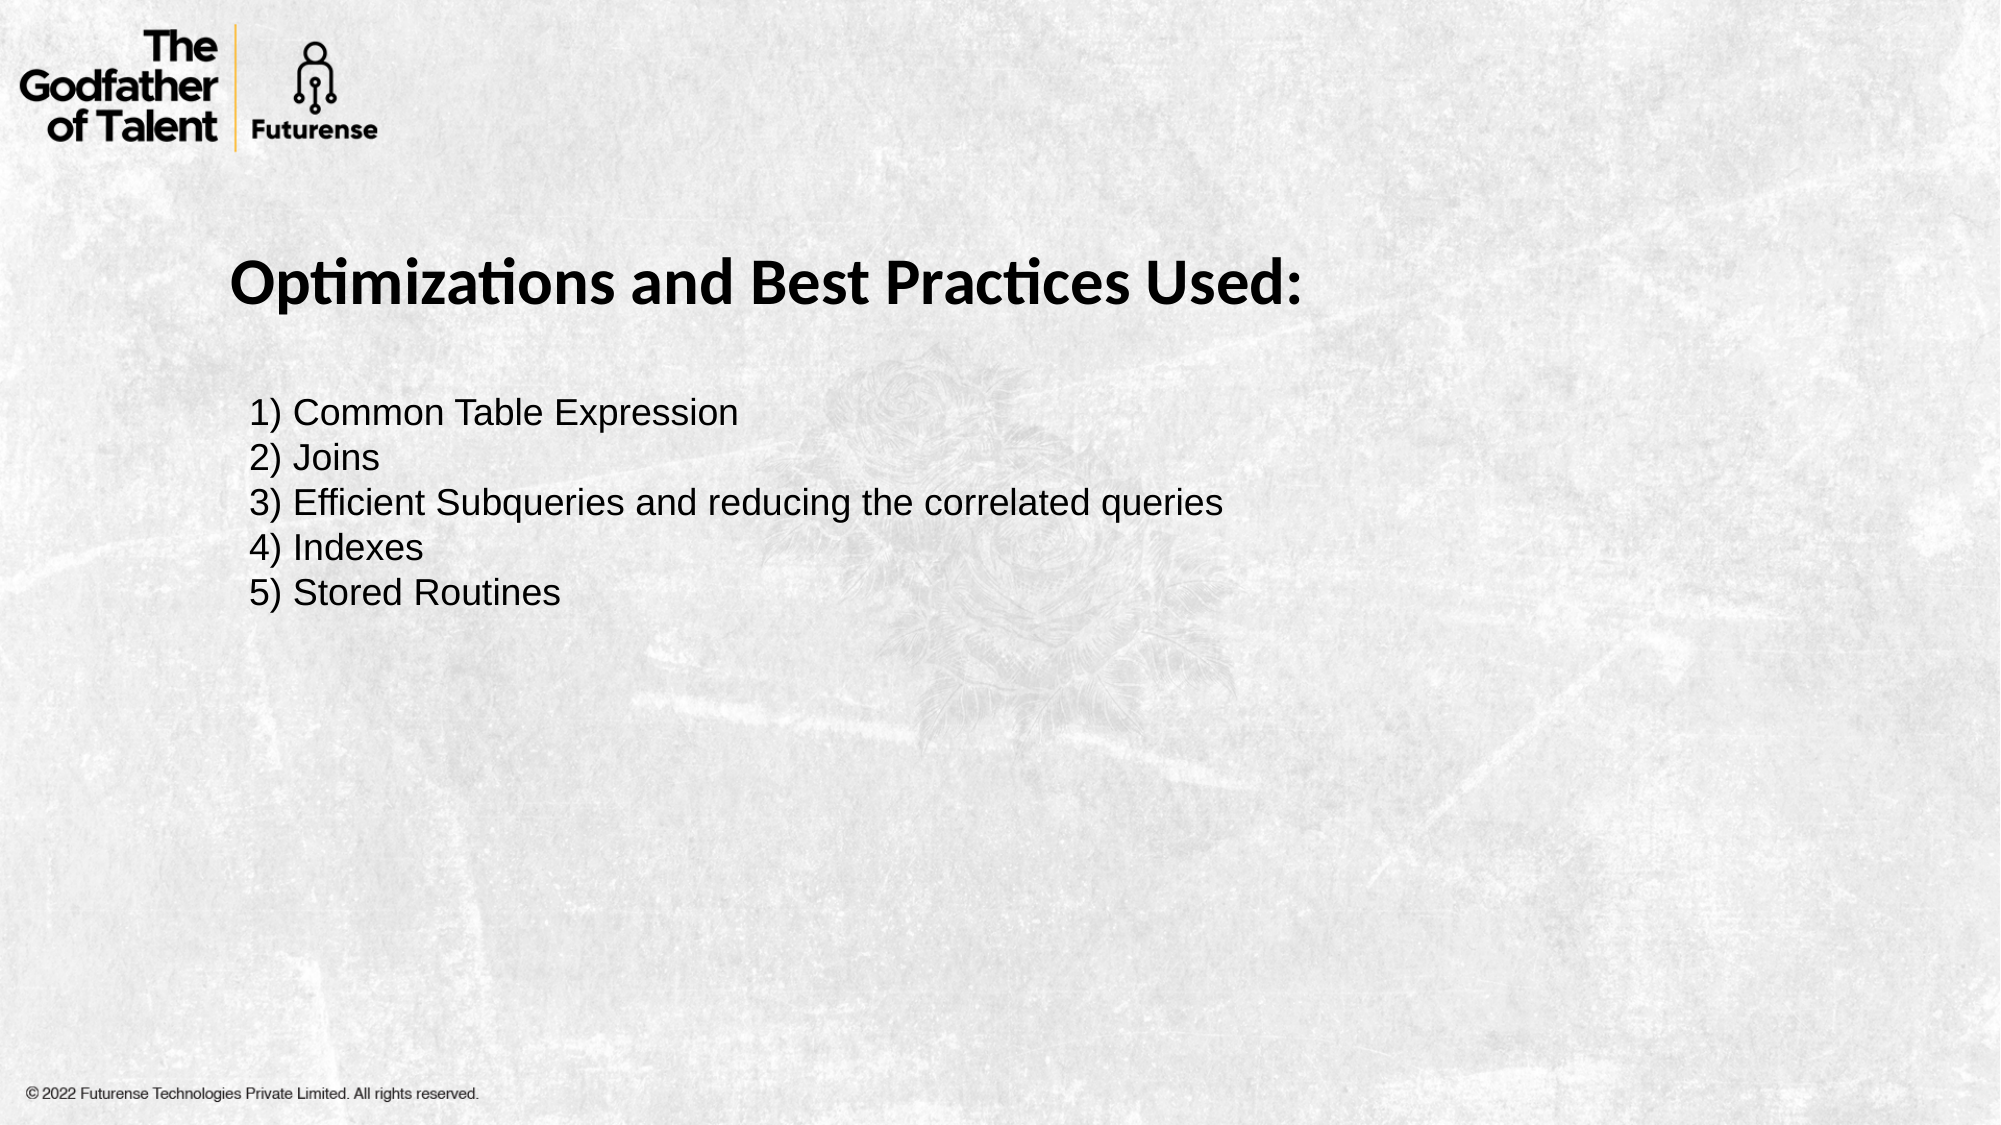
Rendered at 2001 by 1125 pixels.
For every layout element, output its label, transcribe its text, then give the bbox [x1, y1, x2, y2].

picture [0, 0, 2001, 1125]
text_box 1) Common Table Expression 2) Joins 3) Efficient Subqueries and reducing the correlated queries 4) Indexes 5) Stored Routines [234, 380, 1337, 621]
text_box Optimizations and Best Practices Used: [215, 224, 1337, 326]
